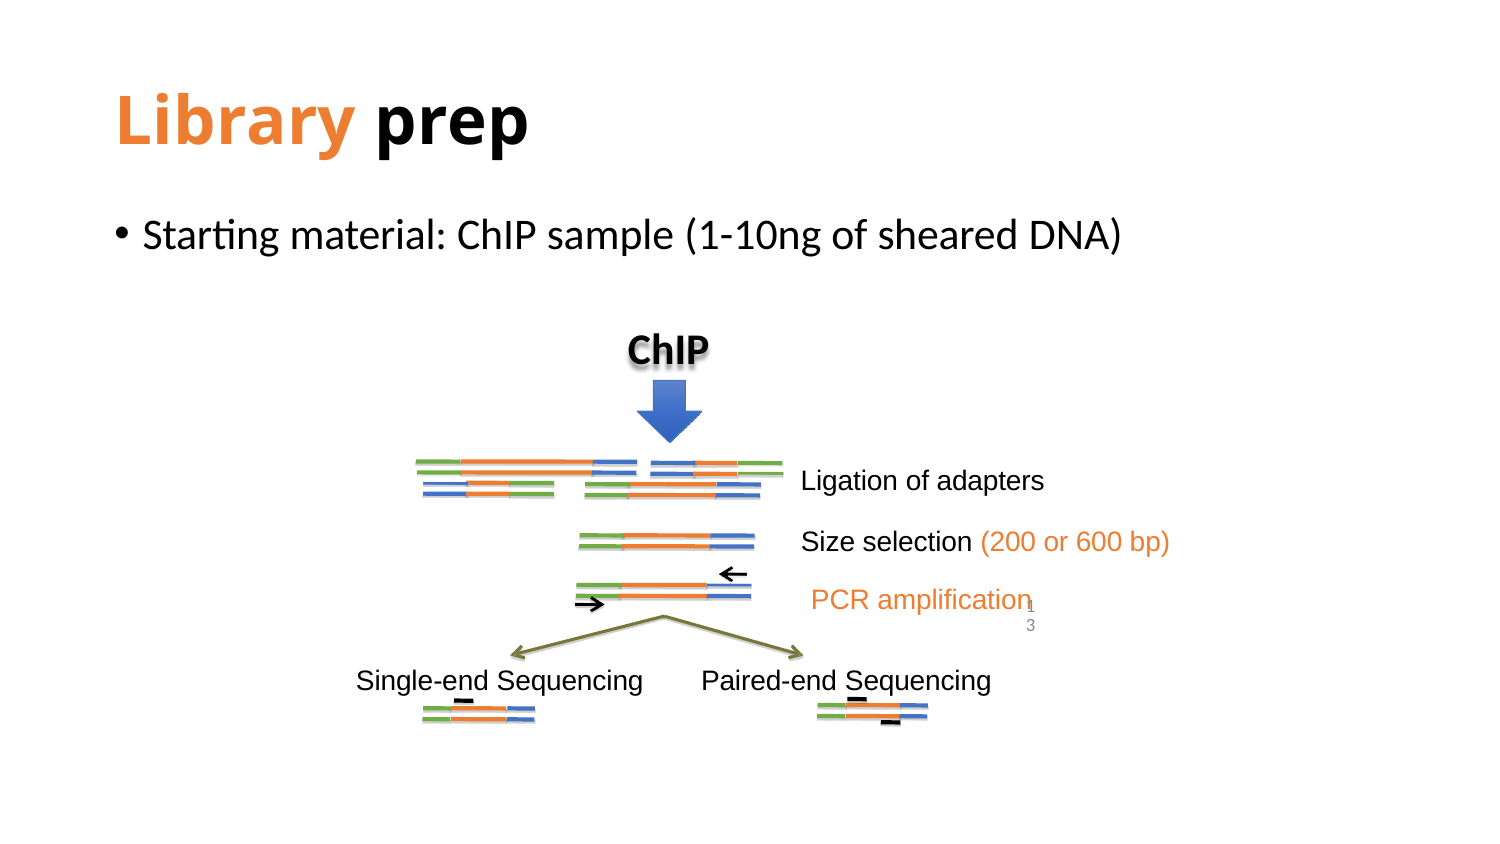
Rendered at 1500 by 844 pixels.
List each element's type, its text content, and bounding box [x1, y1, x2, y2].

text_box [636, 379, 703, 443]
slide_number 13 [1021, 593, 1044, 844]
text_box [420, 698, 537, 725]
text_box Starting material: ChIP sample (1-10ng of sheared DNA) ChIP [112, 204, 1129, 373]
title Library prep [112, 75, 605, 204]
picture [594, 309, 743, 415]
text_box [641, 460, 785, 500]
text_box Paired-end Sequencing [699, 661, 997, 697]
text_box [414, 459, 640, 499]
text_box Ligation of adapters Size selection (200 or 600 bp) PCR amplification [799, 460, 1176, 616]
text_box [815, 697, 930, 727]
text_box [495, 562, 818, 673]
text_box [577, 533, 757, 552]
text_box Single-end Sequencing [354, 661, 649, 697]
